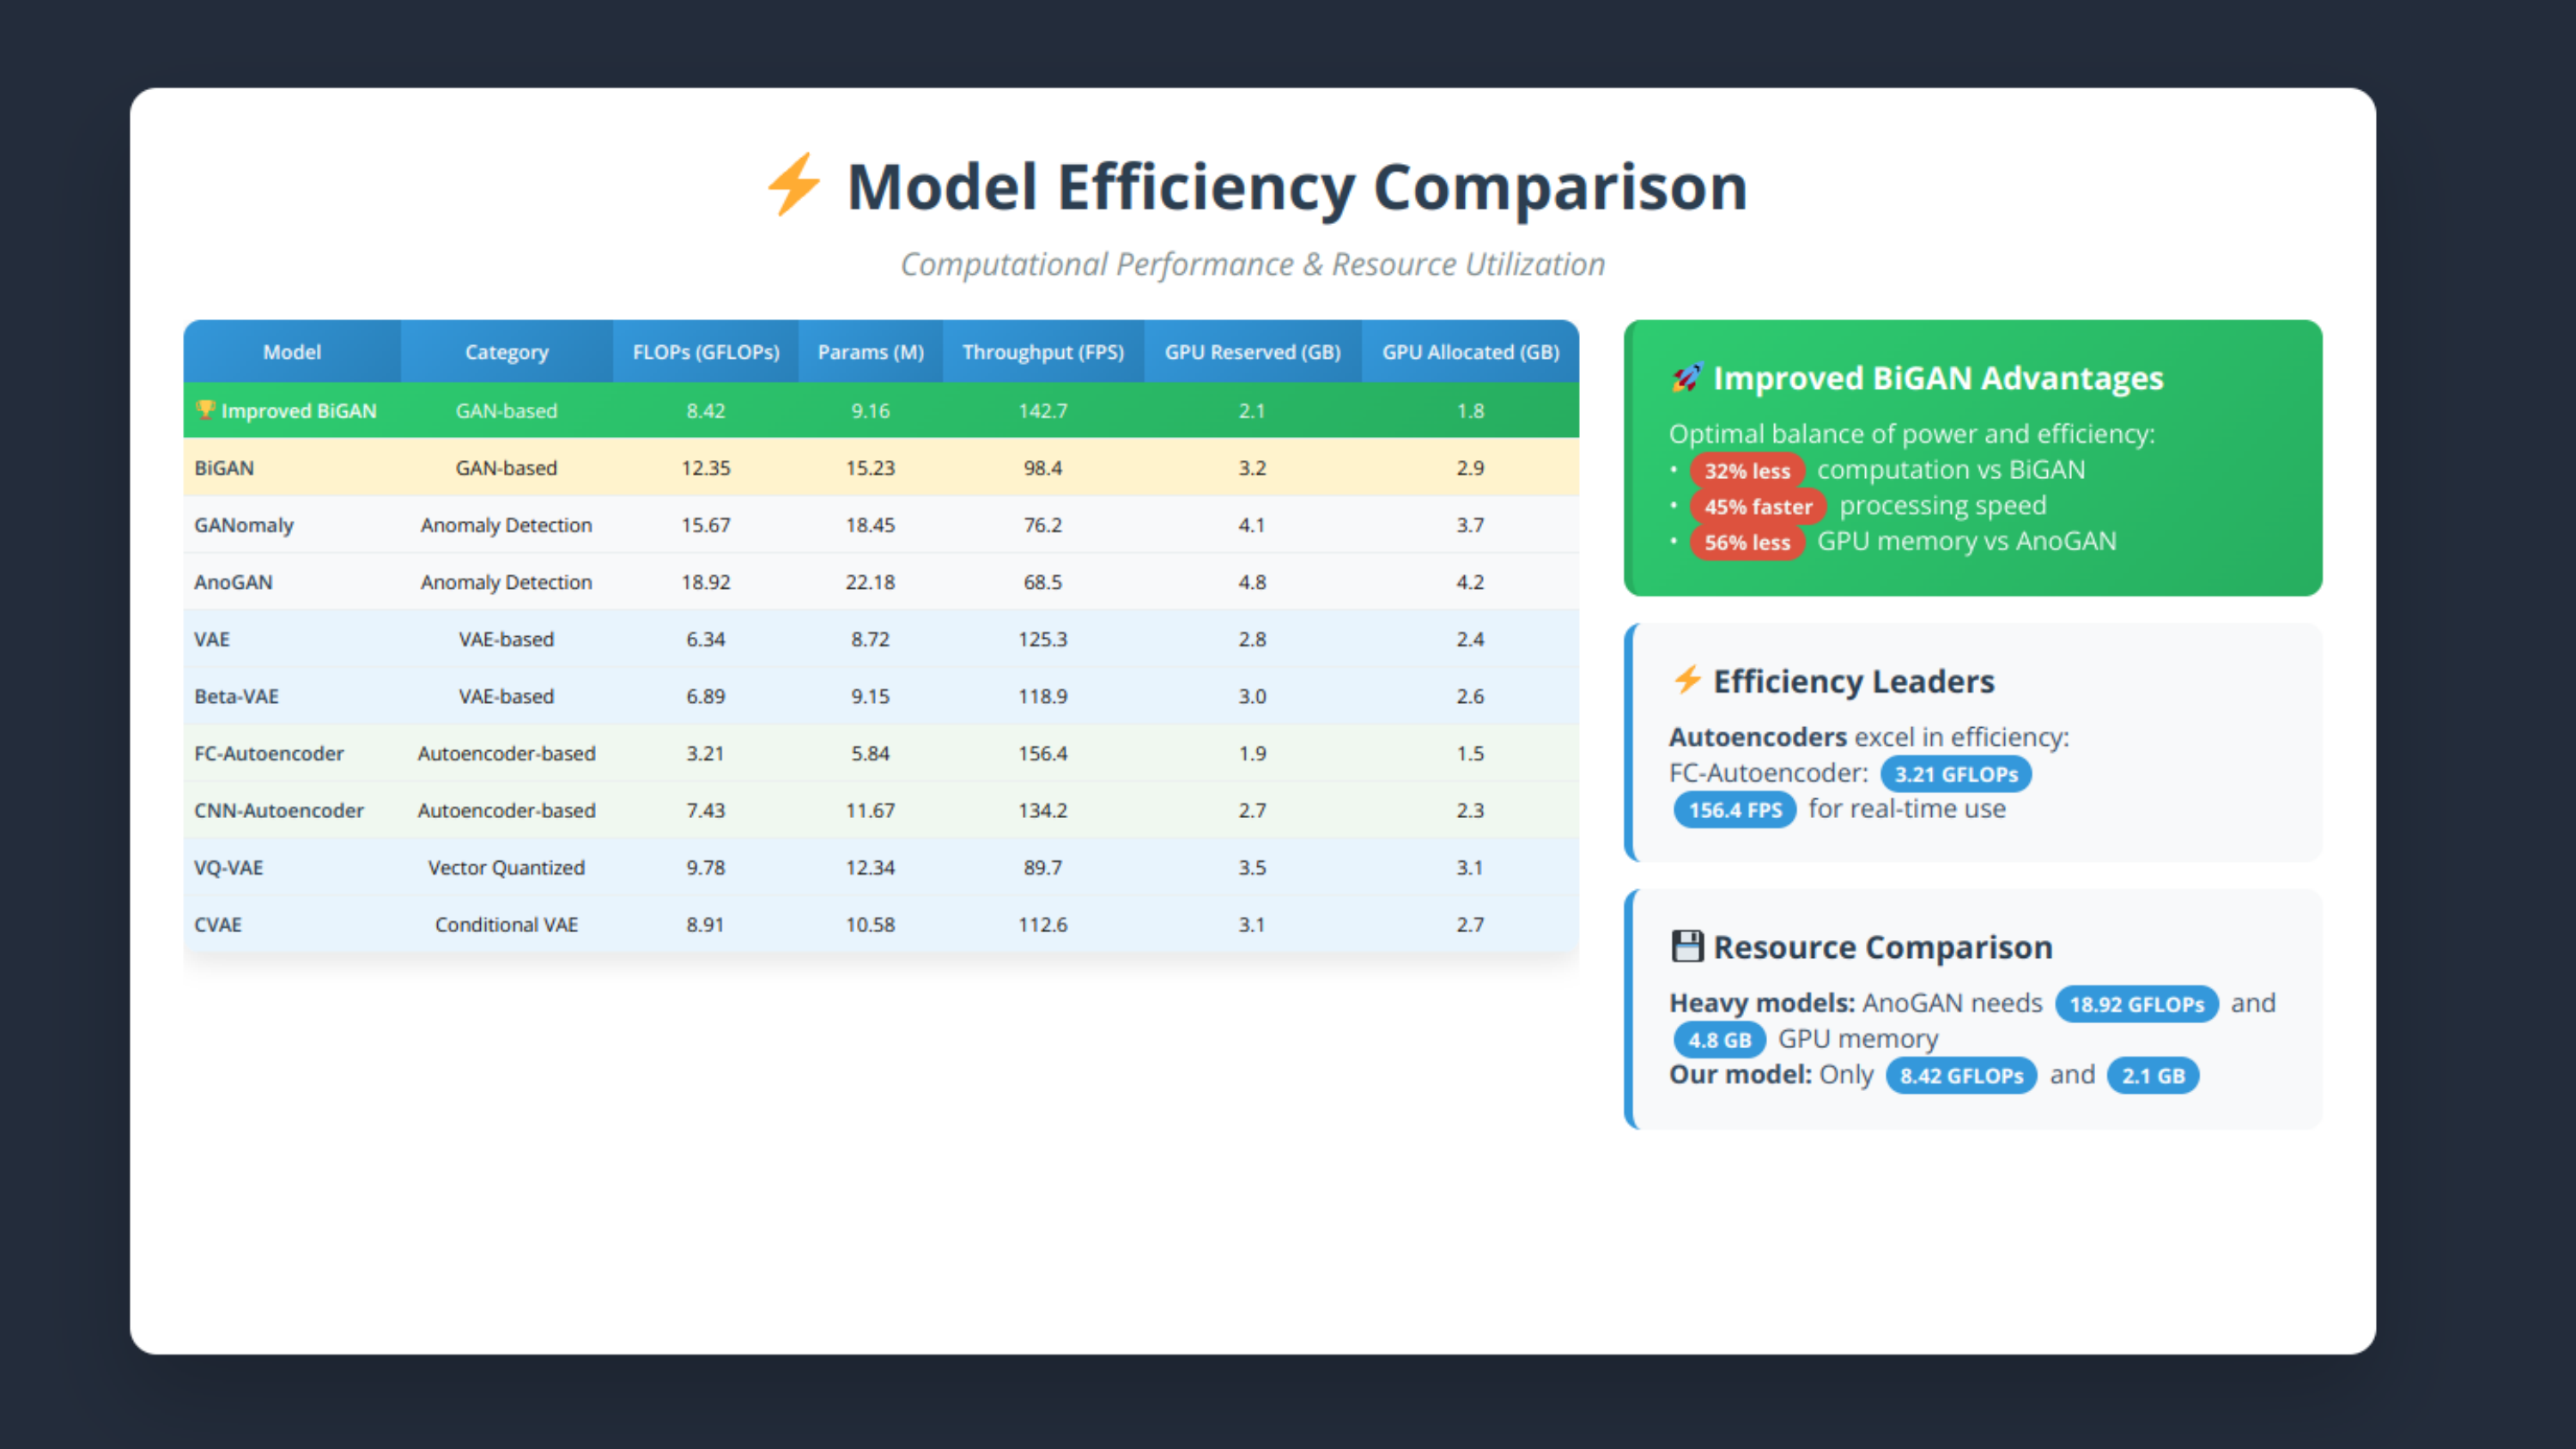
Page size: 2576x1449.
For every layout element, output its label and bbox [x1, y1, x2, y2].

text_box [0, 0, 2576, 1449]
